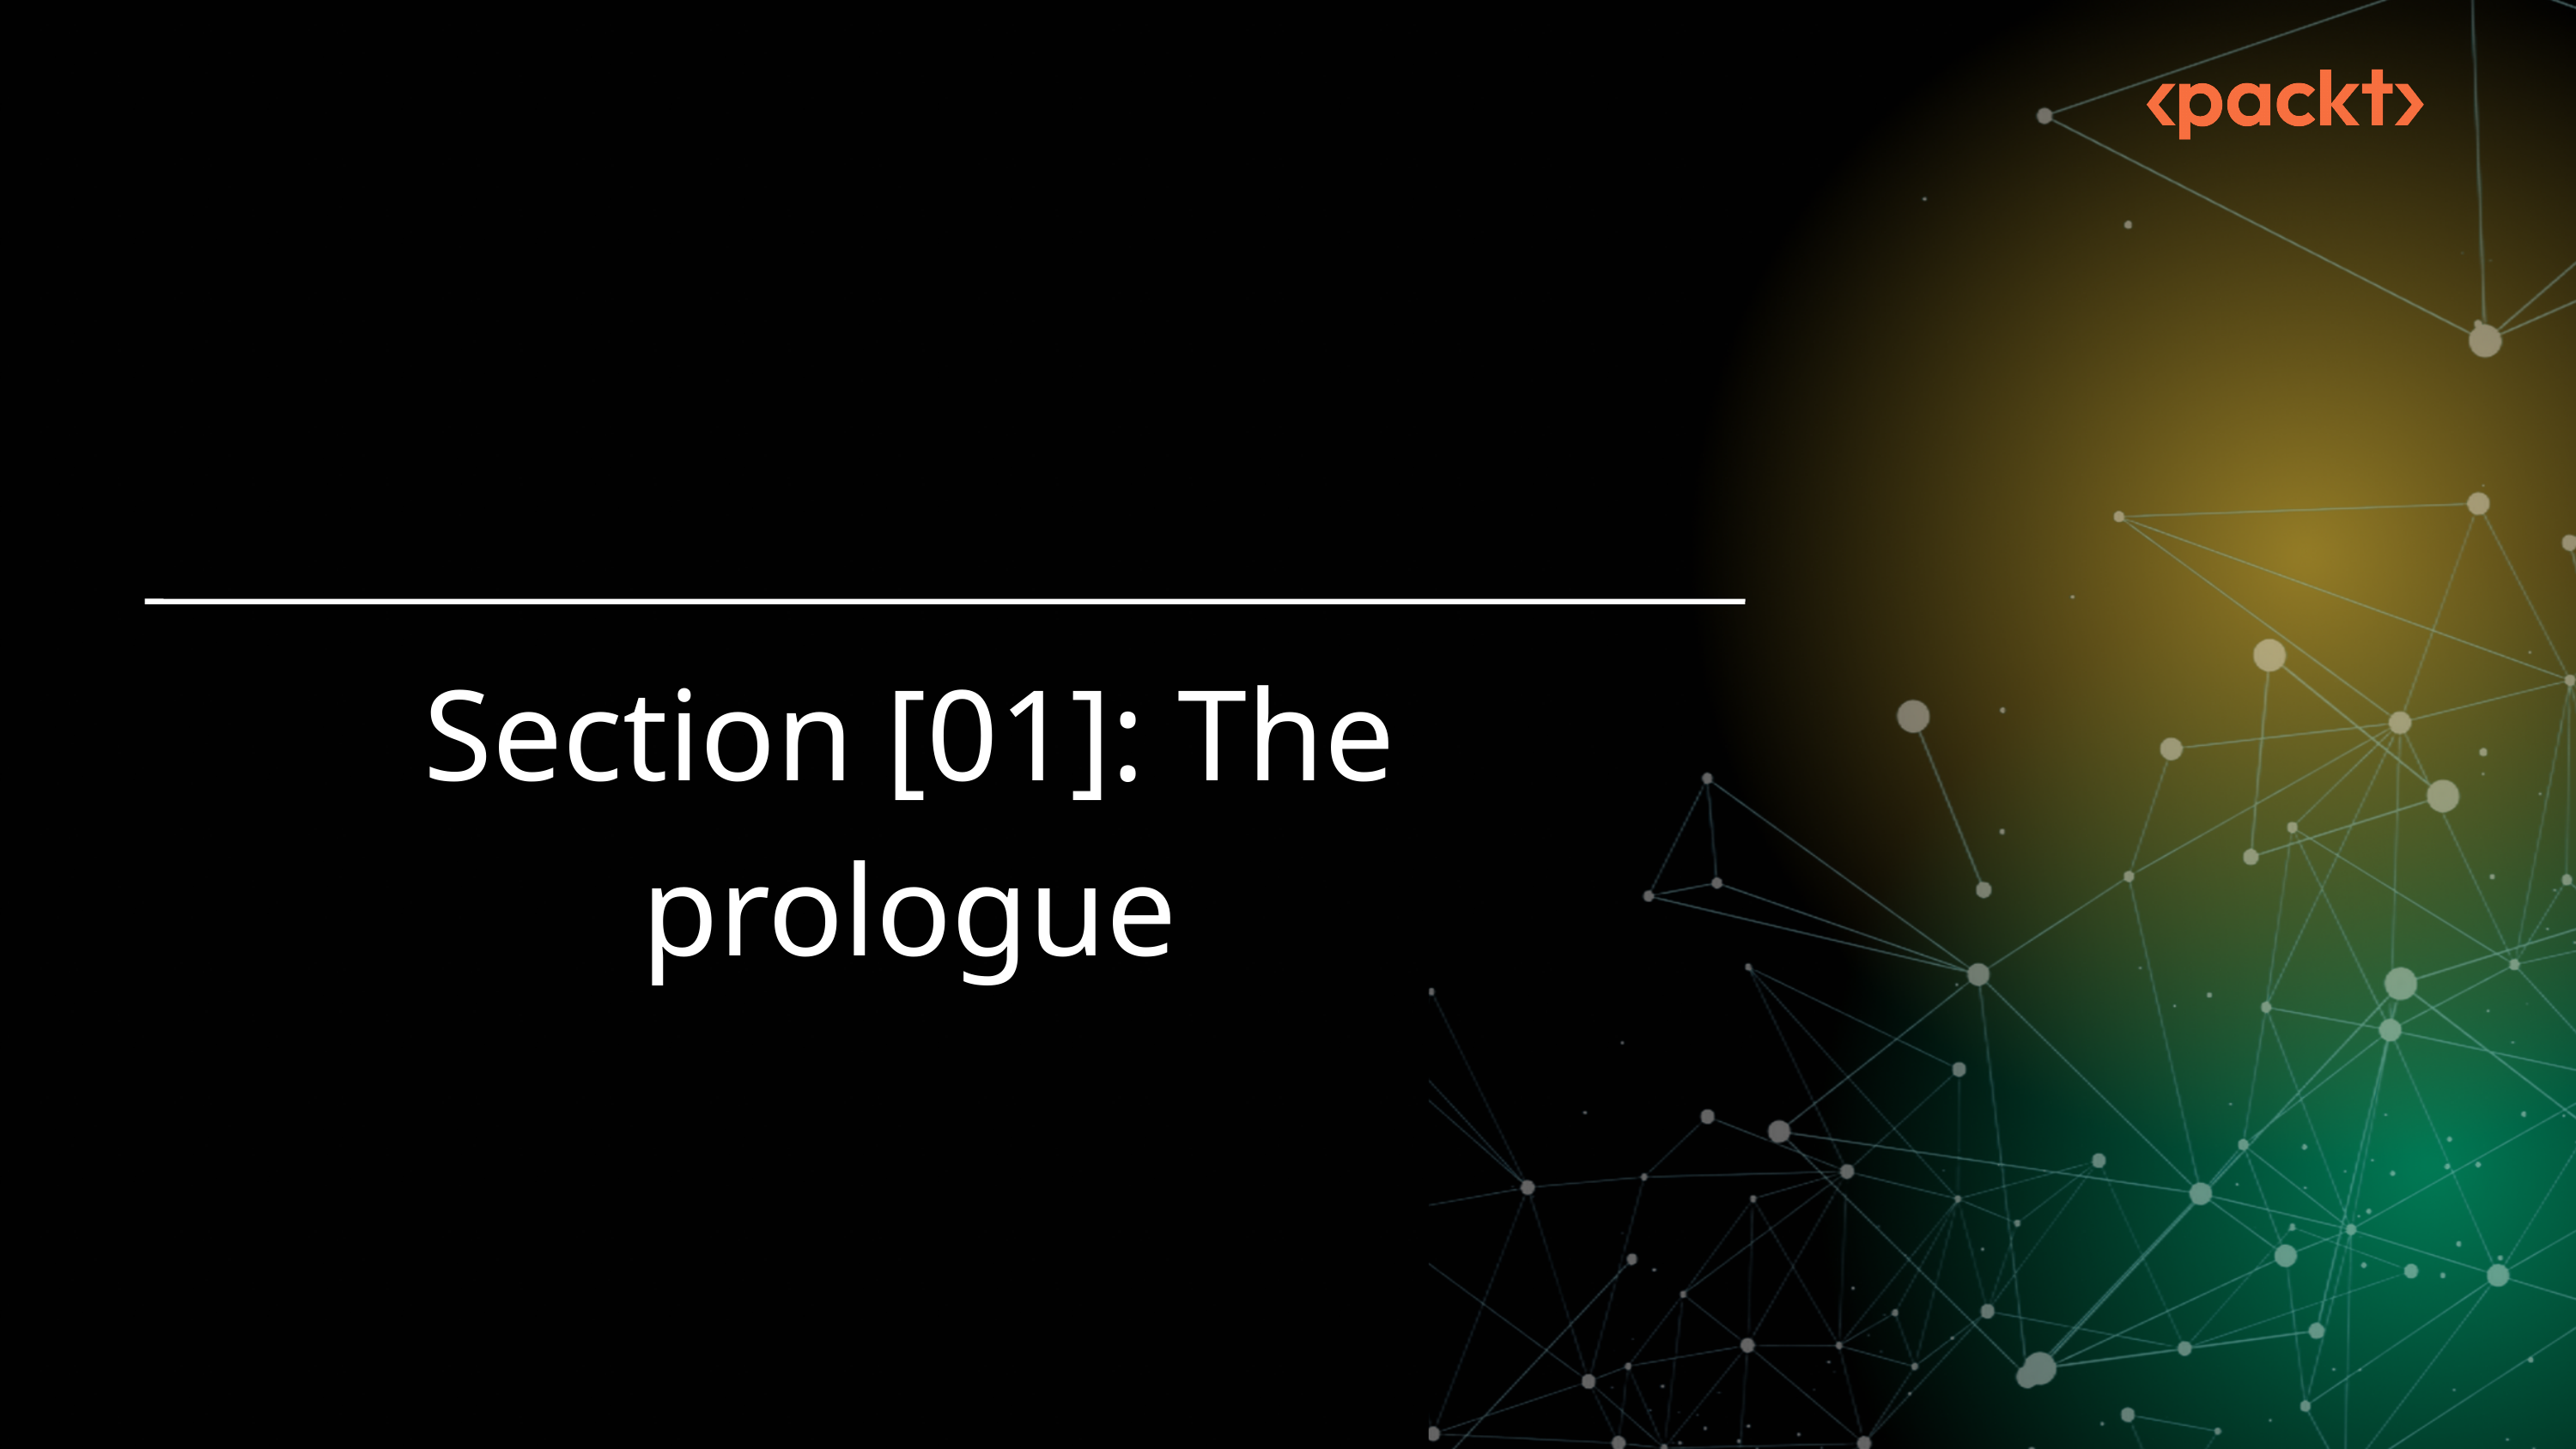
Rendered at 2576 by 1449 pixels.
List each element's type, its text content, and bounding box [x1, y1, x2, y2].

text_box [0, 0, 2576, 1449]
text_box Section [01]: The prologue [144, 630, 1675, 982]
text_box [2144, 44, 2432, 145]
